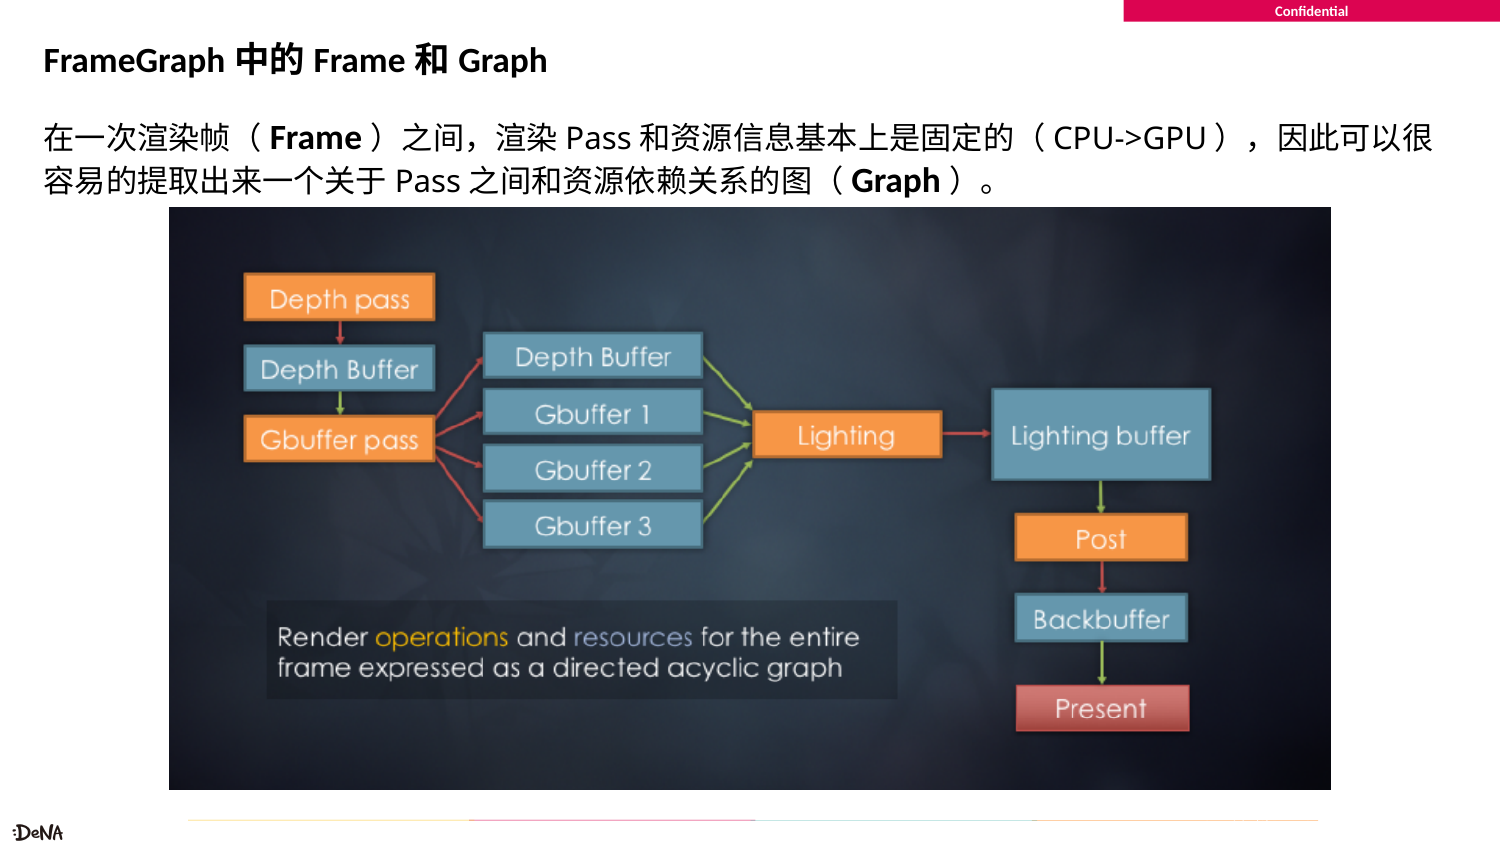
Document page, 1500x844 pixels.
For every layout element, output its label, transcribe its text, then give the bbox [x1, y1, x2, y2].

list 在一次渲染帧（Frame）之间，渲染Pass和资源信息基本上是固定的（CPU->GPU），因此可以很容易的提取出来一个关于Pass之间和资源依赖关系的图（Graph）。 [35, 110, 1465, 752]
picture [12, 824, 63, 841]
title FrameGraph中的Frame和Graph [35, 27, 1307, 78]
picture [169, 207, 1331, 791]
